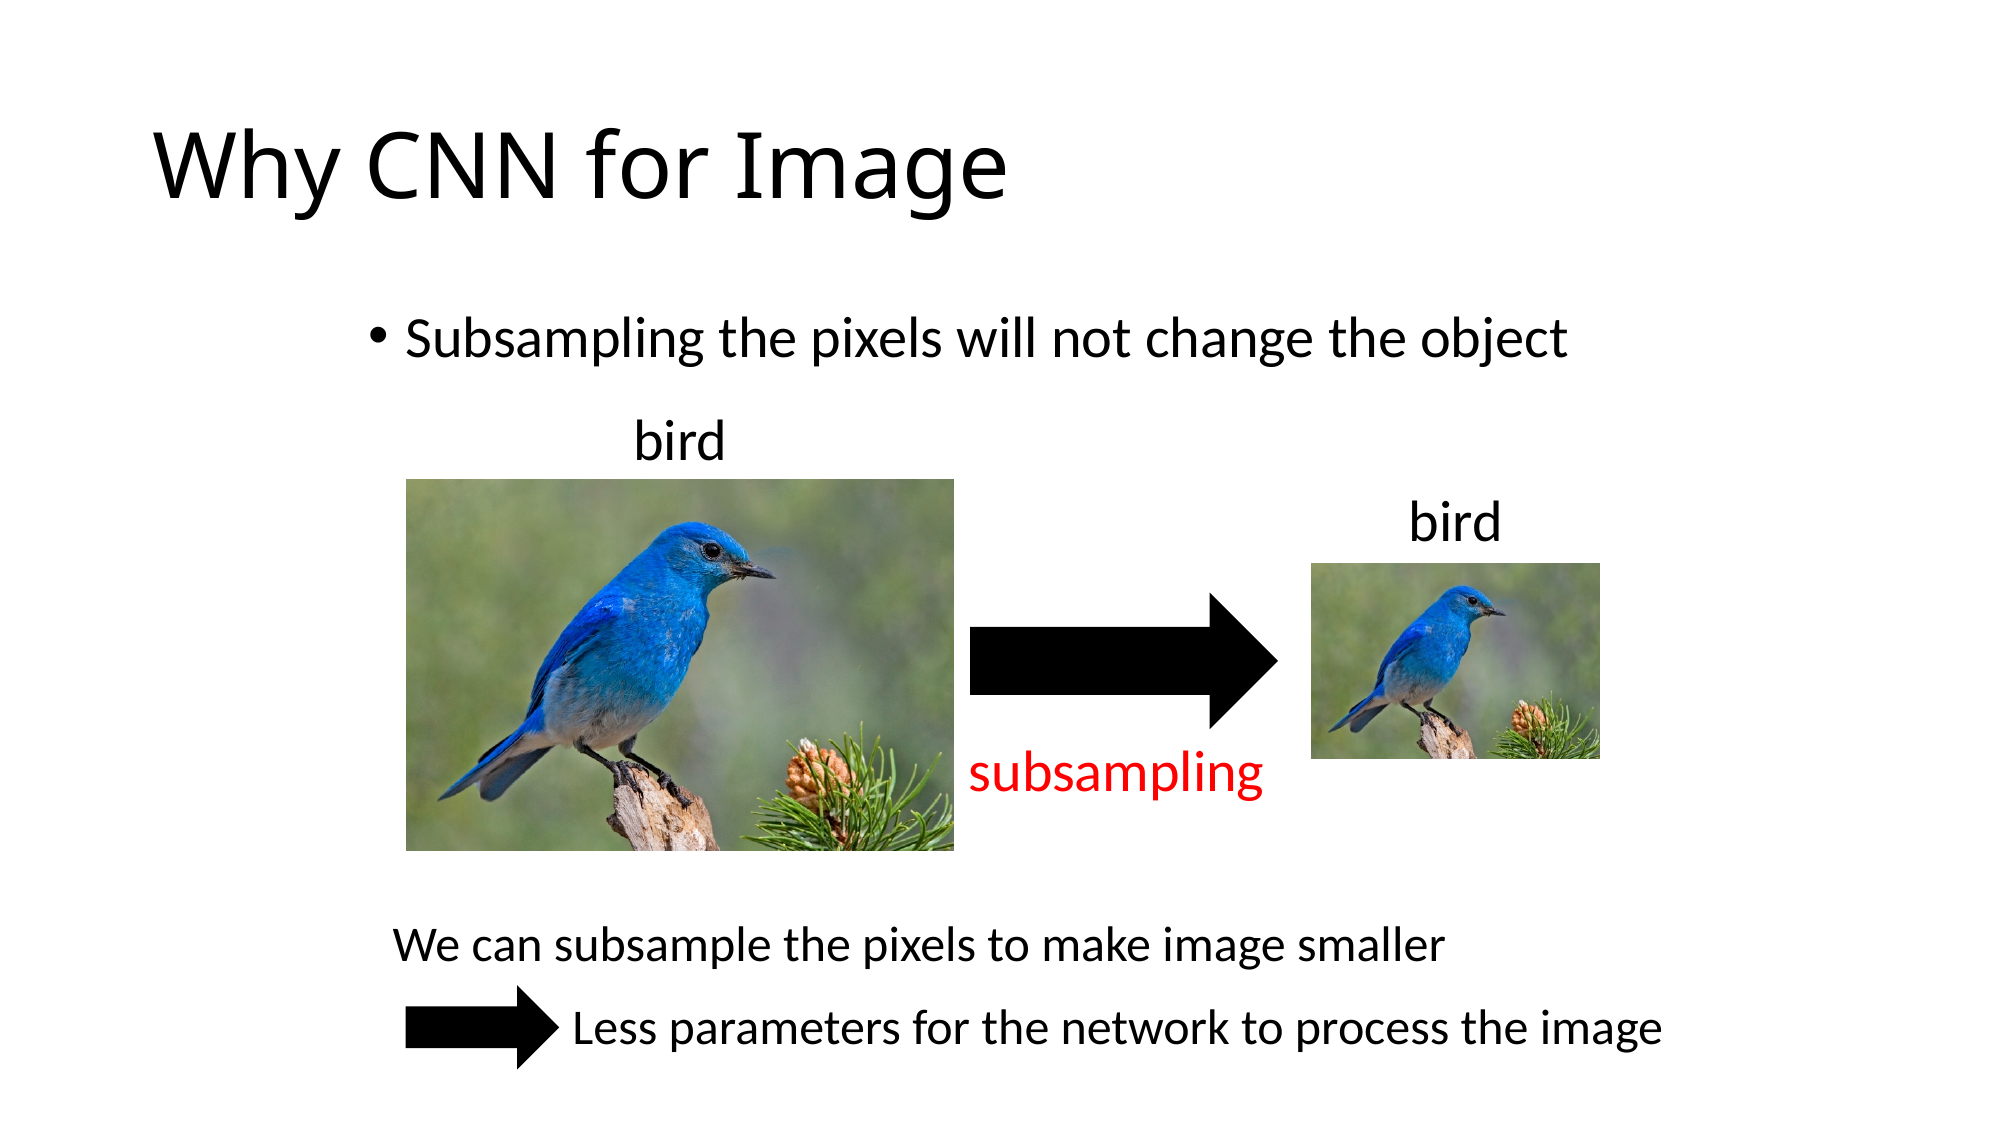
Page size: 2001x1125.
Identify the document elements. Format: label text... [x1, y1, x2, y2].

text_box [405, 985, 560, 1070]
text_box subsampling [955, 725, 1295, 811]
list Subsampling the pixels will not change the object [353, 299, 1647, 1014]
text_box We can subsample the pixels to make image smaller [377, 904, 1531, 979]
text_box [970, 592, 1278, 725]
text_box bird [1333, 475, 1579, 561]
picture [406, 479, 955, 851]
picture [1311, 563, 1600, 759]
title Why CNN for Image [137, 59, 1863, 278]
text_box Less parameters for the network to process the image [557, 987, 1710, 1063]
text_box bird [557, 395, 803, 479]
